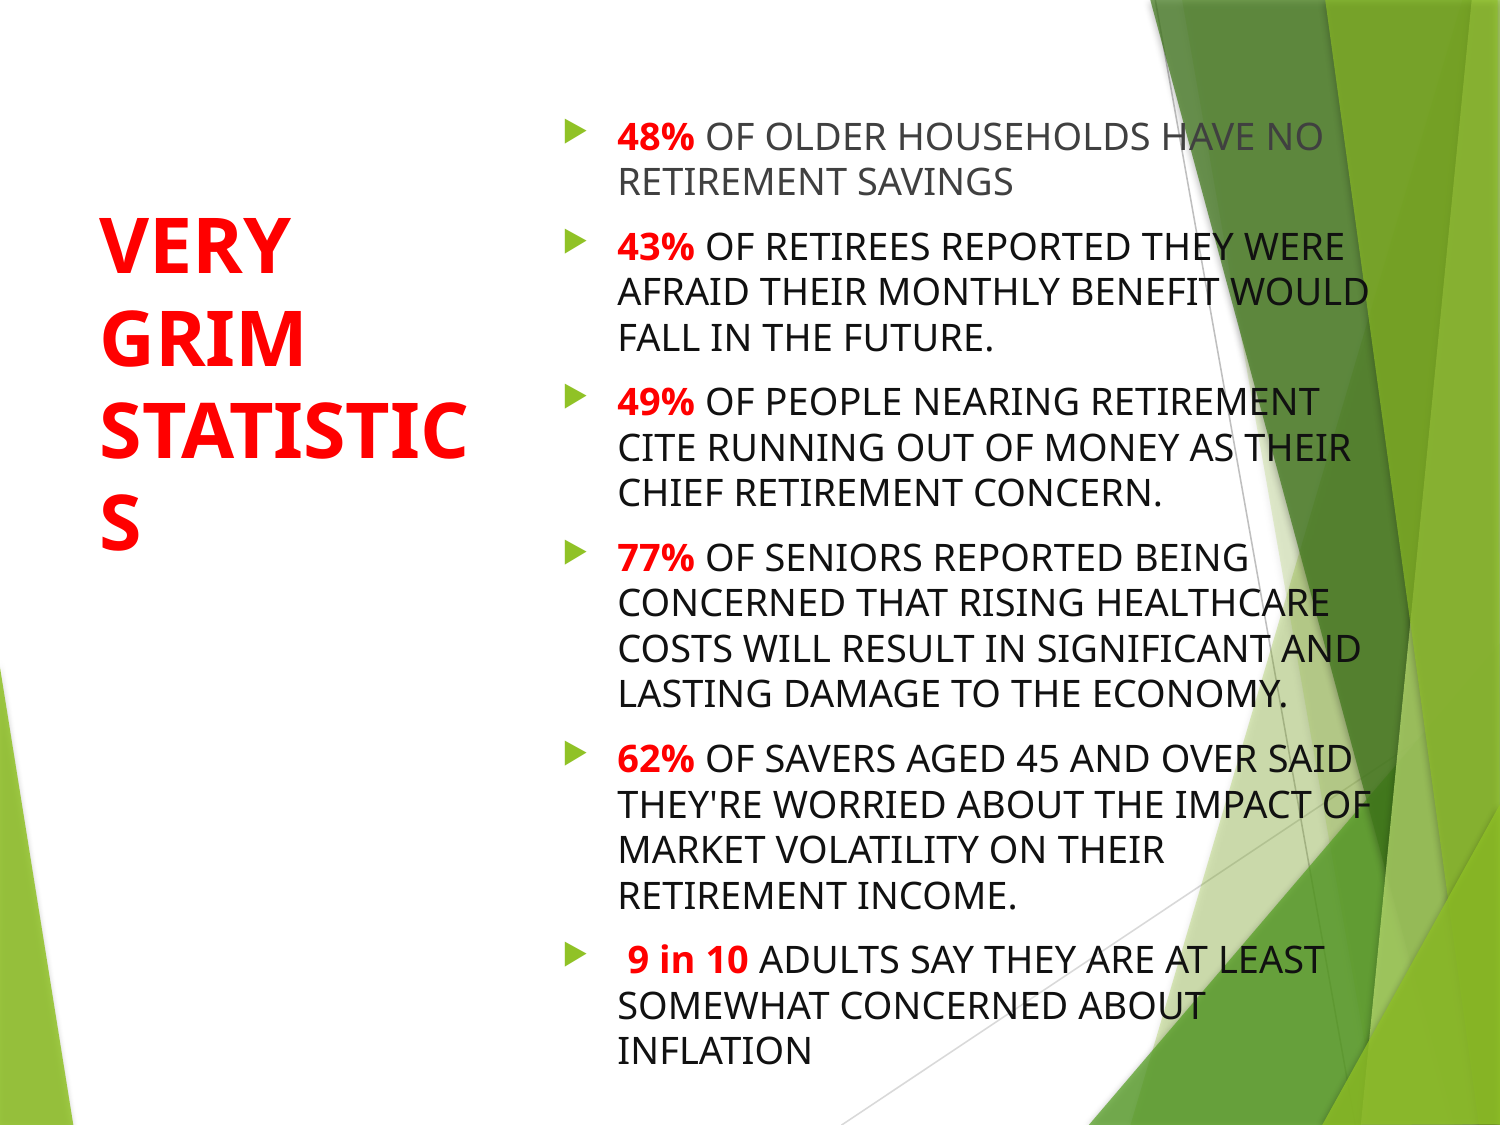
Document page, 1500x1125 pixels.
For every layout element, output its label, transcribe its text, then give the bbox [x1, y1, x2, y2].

list 48% OF OLDER HOUSEHOLDS HAVE NO RETIREMENT SAVINGS 43% of retirees reported they were afraid their monthly benefit would fall in the future. 49% of people nearing retirement cite running out of money as their chief retirement concern. 77% of seniors reported being concerned that rising healthcare costs will result in significant and lasting damage to the economy. 62% of savers aged 45 and over said they're worried about the impact of market volatility on their retirement income. 9 in 10 adults say they are at least somewhat concerned about inflation [547, 97, 1397, 1088]
title VERY GRIM STATISTICS [84, 189, 500, 921]
